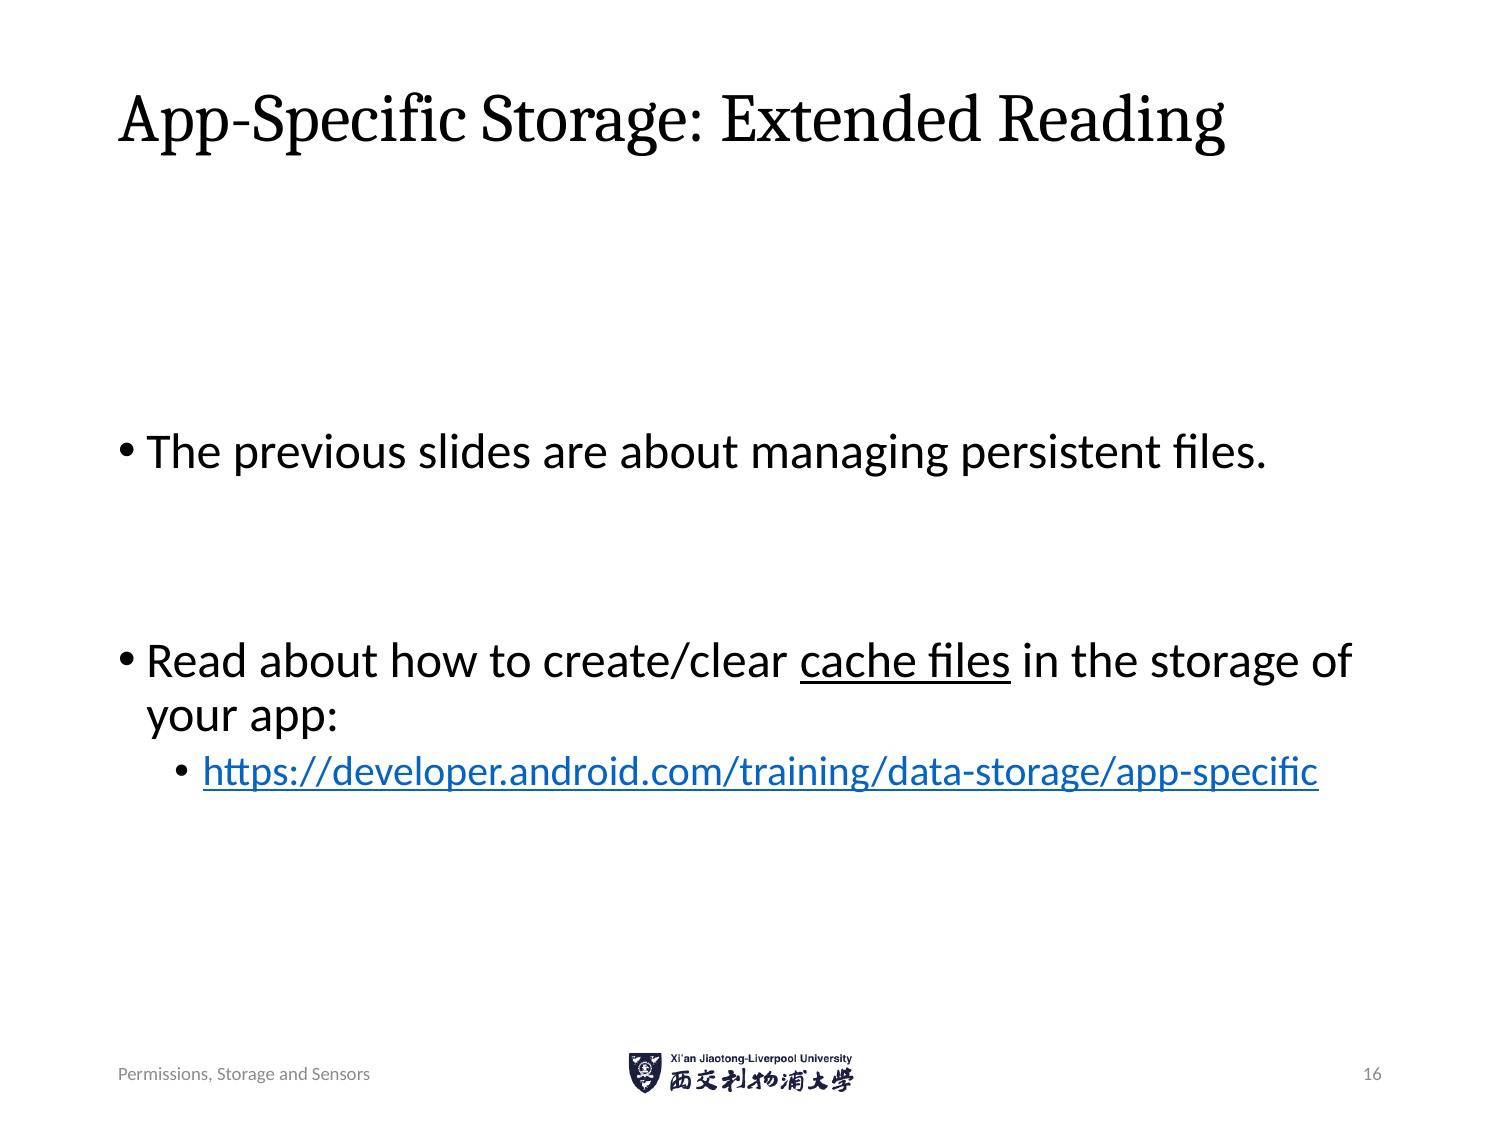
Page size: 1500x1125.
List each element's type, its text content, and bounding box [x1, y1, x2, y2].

title App-Specific Storage: Extended Reading [103, 59, 1397, 178]
slide_number 16 [1059, 1042, 1397, 1103]
slide_number Permissions, Storage and Sensors [103, 1042, 441, 1103]
picture [625, 1049, 857, 1096]
list The previous slides are about managing persistent files. Read about how to create/clear cache files in the storage of your app: https://developer.android.com/training/data-storage/app-specific [103, 206, 1397, 1014]
